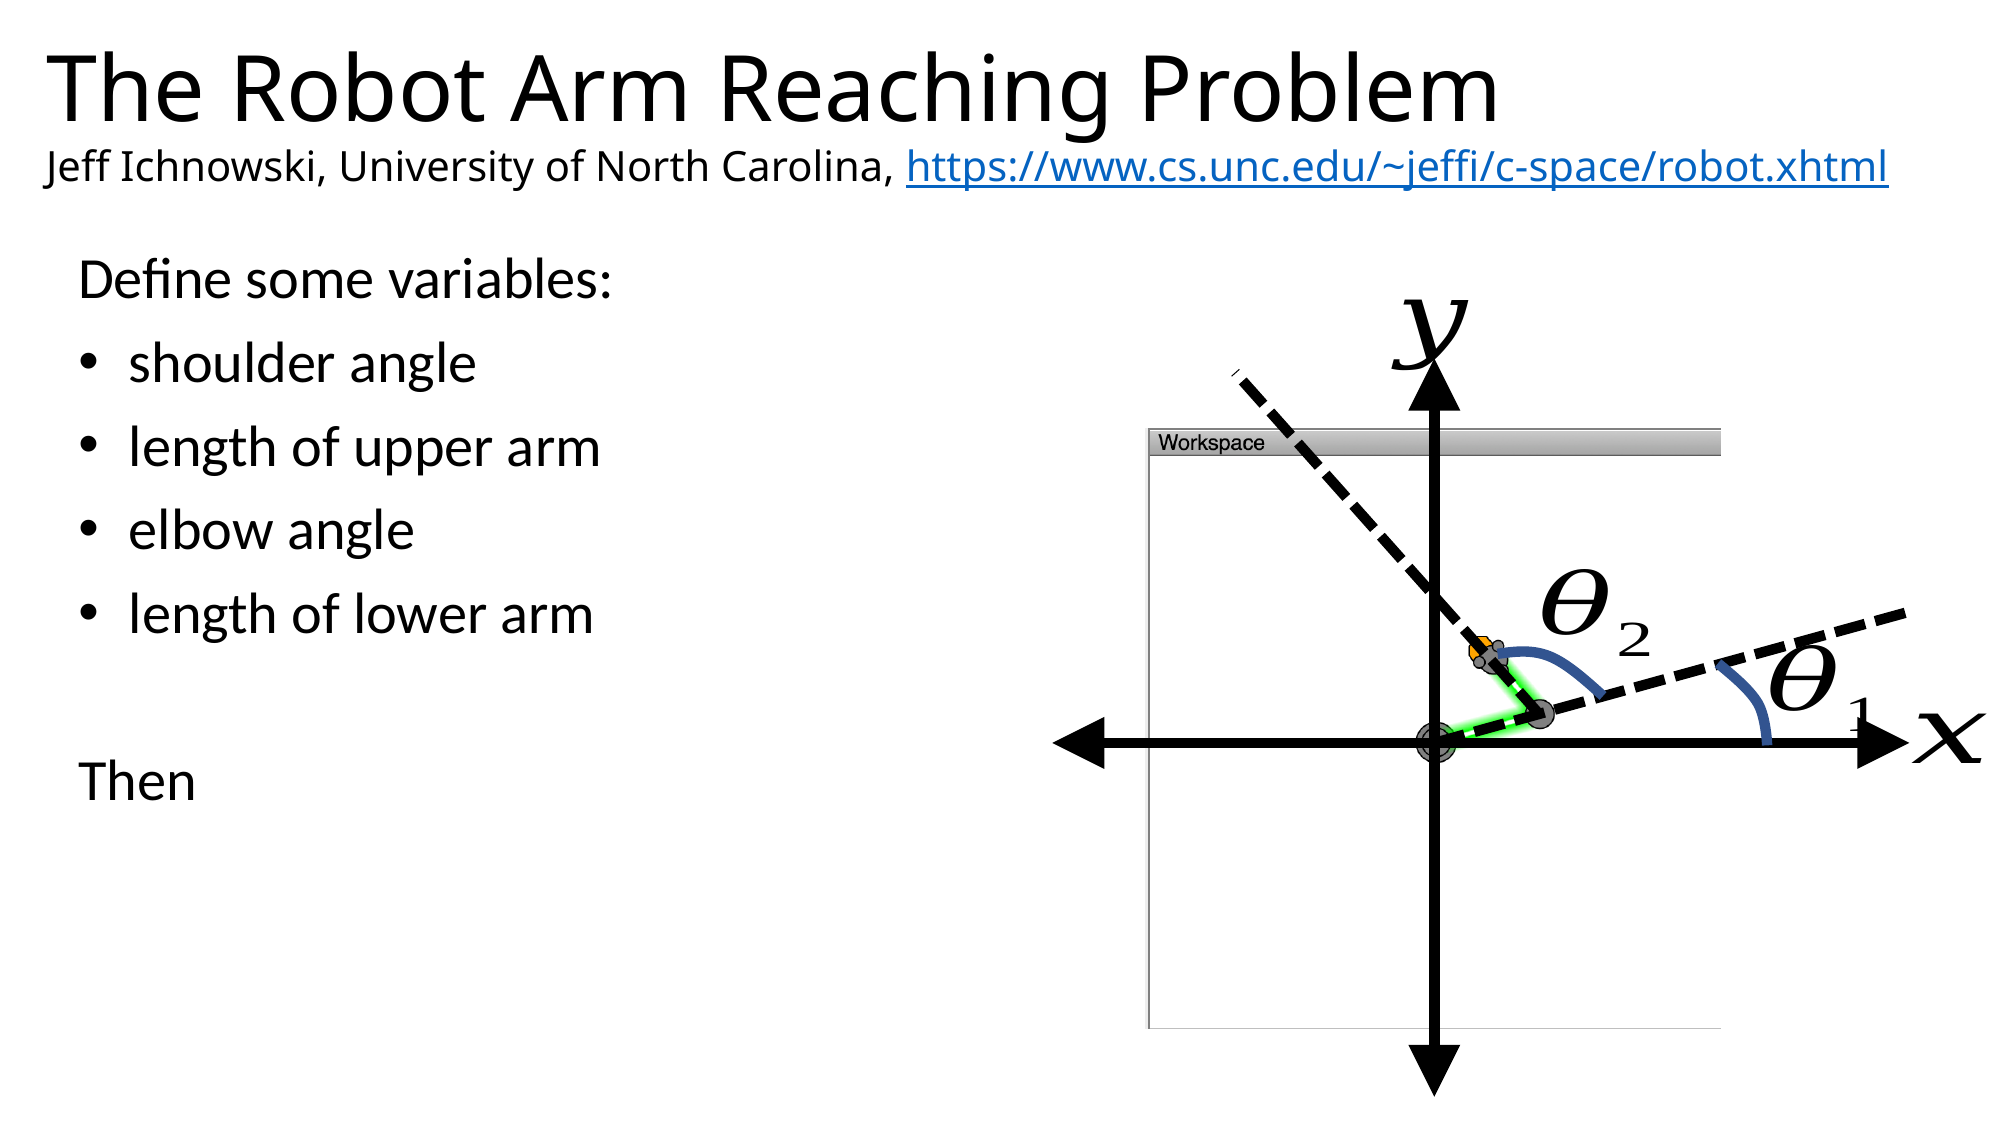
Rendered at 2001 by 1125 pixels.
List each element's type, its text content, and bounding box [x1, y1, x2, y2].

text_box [1434, 611, 1910, 743]
picture [1145, 428, 1434, 742]
picture [1435, 744, 1721, 1029]
picture [1145, 744, 1434, 1029]
picture [1540, 428, 1721, 611]
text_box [1235, 372, 1540, 715]
title The Robot Arm Reaching Problem Jeff Ichnowski, University of North Carolina, https://www.cs.unc.edu/~jeffi/c-space/robot.xhtml [31, 8, 1936, 226]
